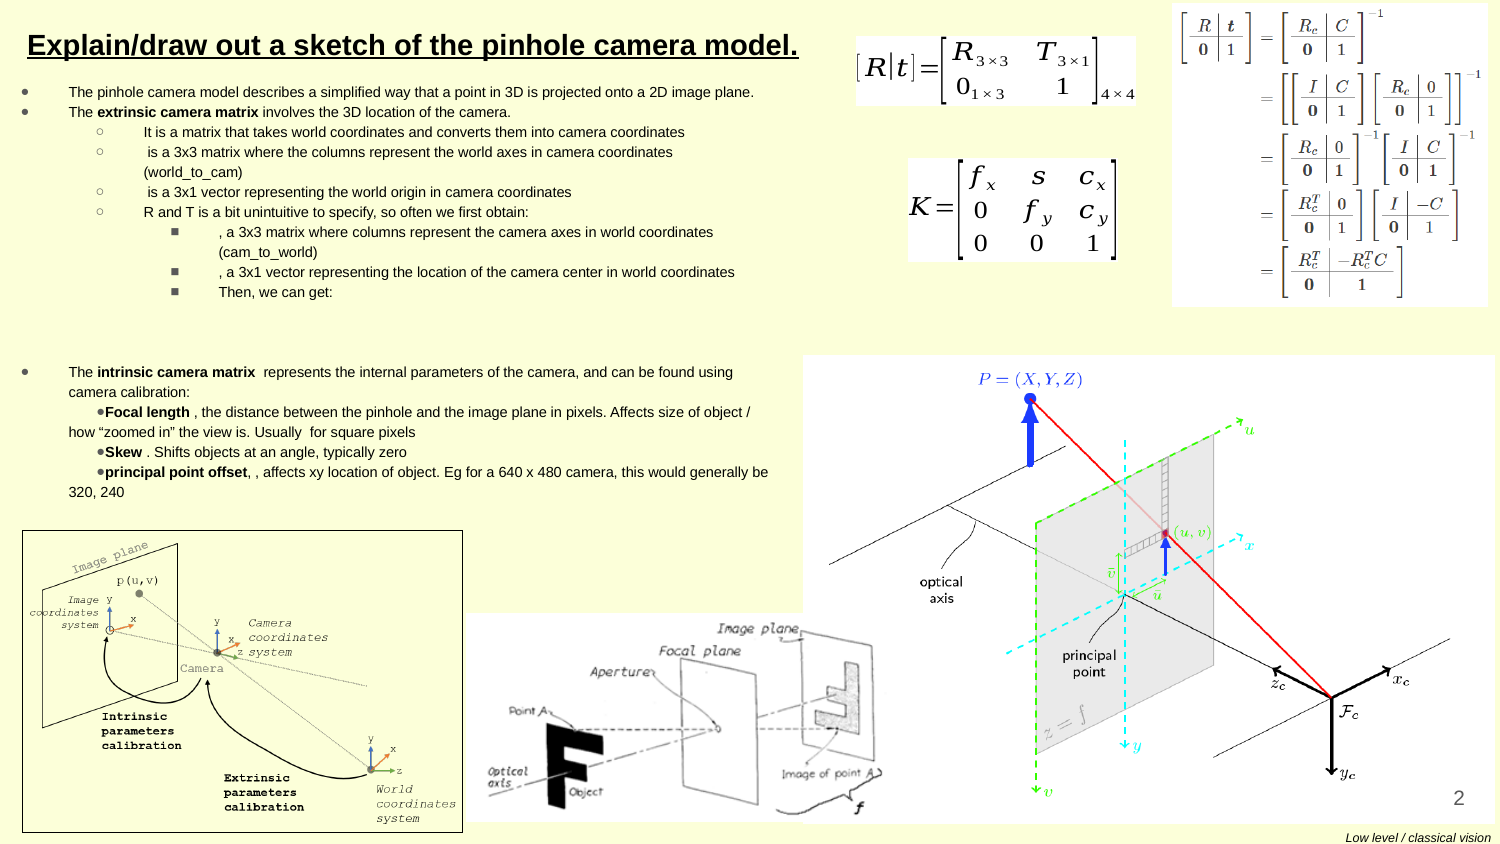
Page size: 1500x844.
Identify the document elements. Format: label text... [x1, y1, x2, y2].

text_box Low level / classical vision [1330, 822, 1500, 844]
picture [1171, 3, 1488, 308]
text_box Explain/draw out a sketch of the pinhole camera model. [11, 11, 1166, 76]
picture [465, 355, 1495, 824]
picture [22, 530, 463, 833]
